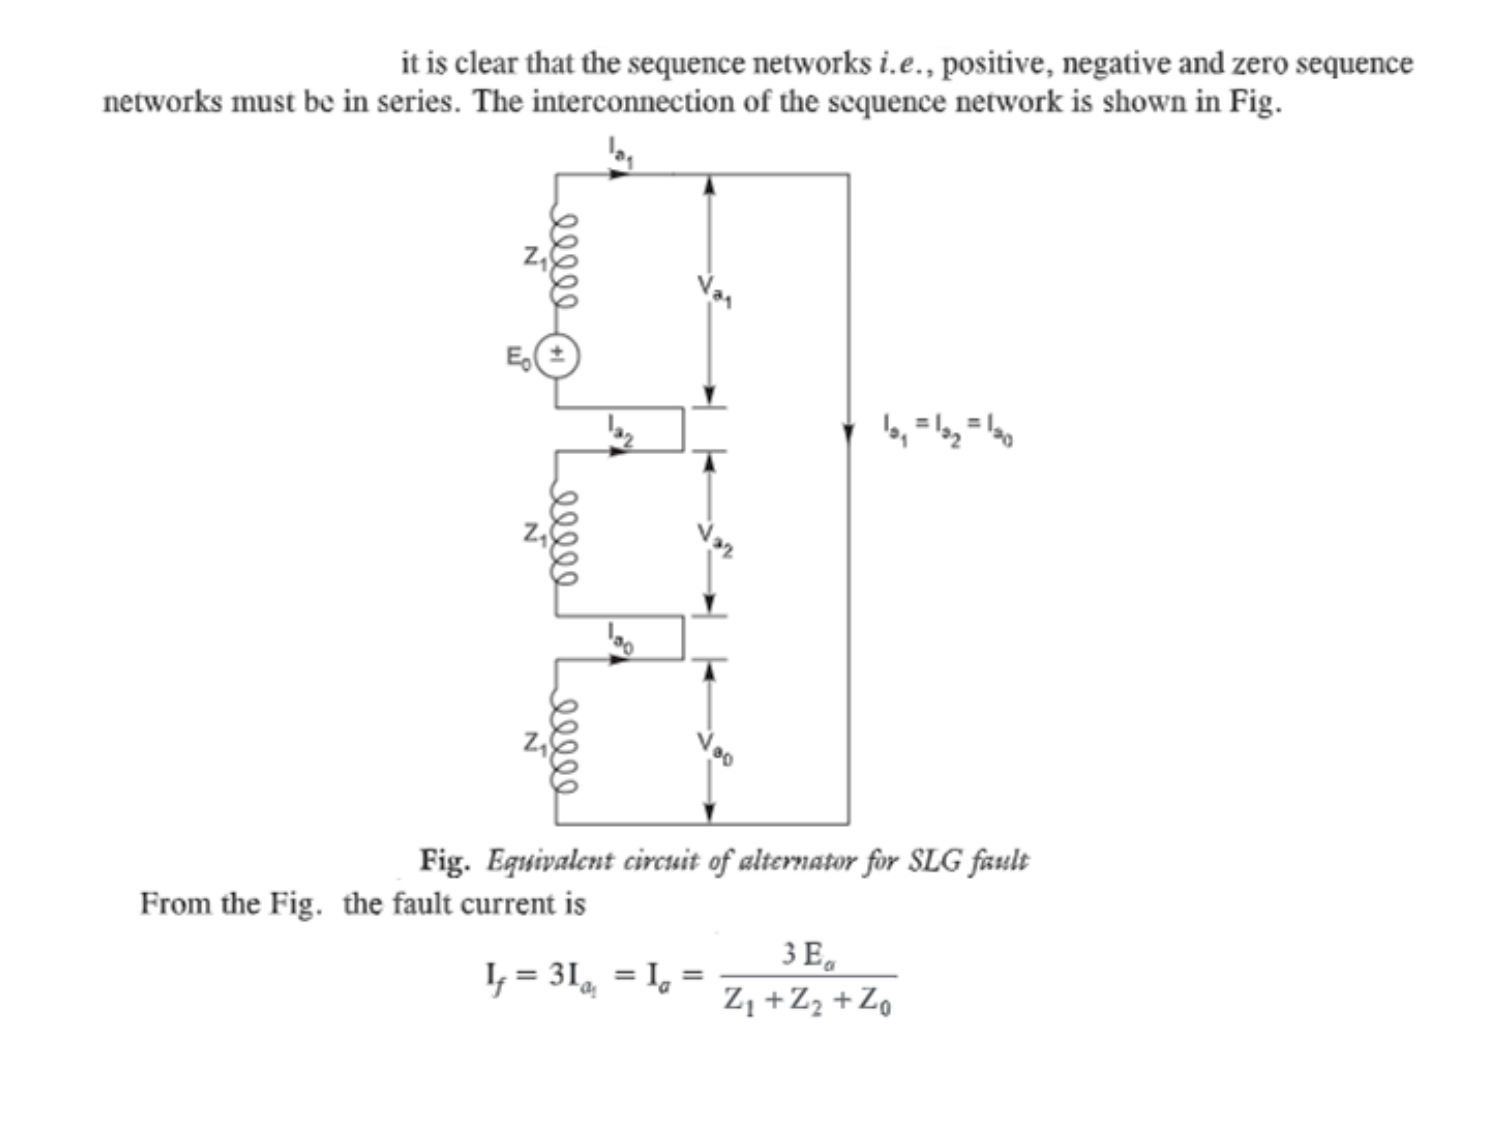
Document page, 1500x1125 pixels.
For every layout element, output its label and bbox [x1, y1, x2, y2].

picture [81, 46, 1462, 1067]
